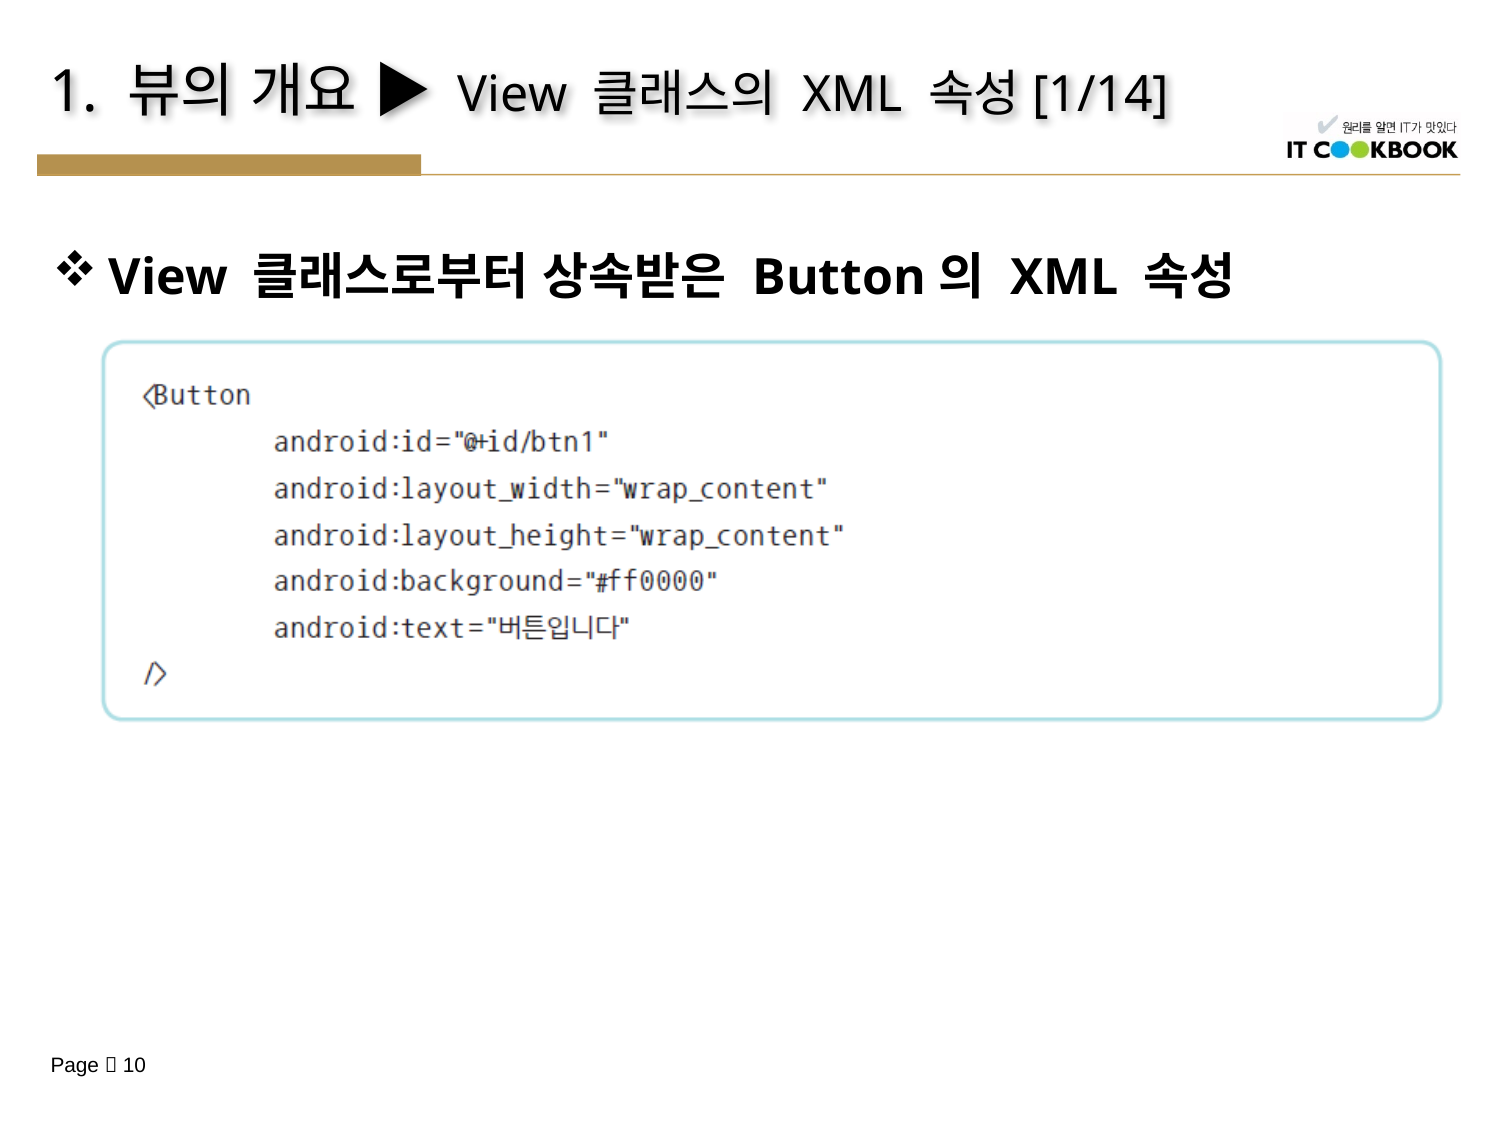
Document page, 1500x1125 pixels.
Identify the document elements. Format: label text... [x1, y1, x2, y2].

title 1. 뷰의 개요 ▶ View 클래스의 XML 속성[1/14] [48, 53, 1448, 161]
picture [98, 335, 1445, 724]
picture [1448, 112, 1461, 160]
list View 클래스로부터 상속받은 Button의 XML 속성 [8, 243, 1480, 1031]
